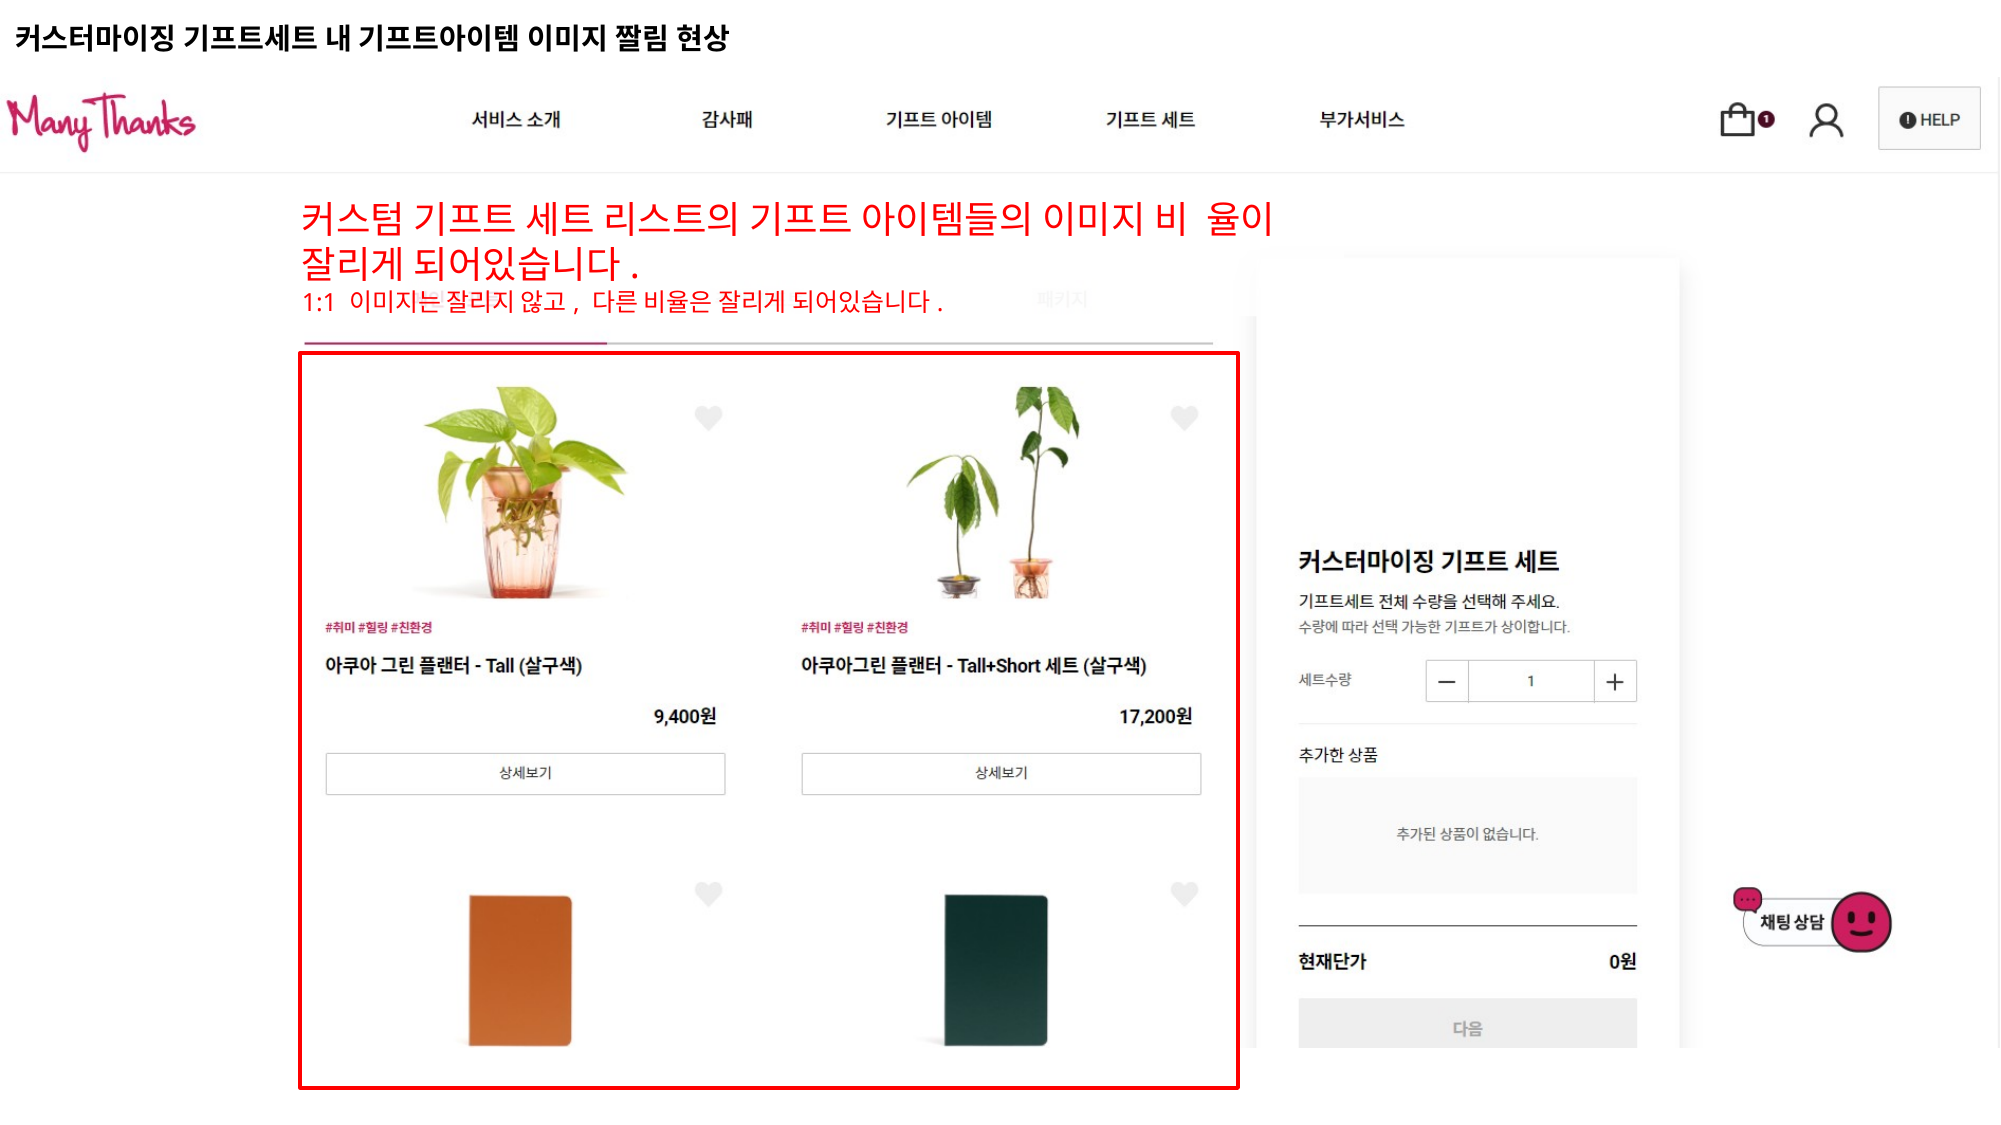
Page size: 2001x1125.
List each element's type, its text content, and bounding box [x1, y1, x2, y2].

text_box 커스터마이징 기프트세트 내 기프트아이템 이미지 짤림 현상 [12, 18, 808, 56]
text_box [300, 353, 1238, 1088]
text_box 커스텀 기프트 세트 리스트의 기프트 아이템들의 이미지 비 율이 잘리게 되어있습니다. 1:1 이미지는 잘리지 않고, 다른 비율은 잘리게 되어있습니다. [287, 189, 1345, 317]
text_box [0, 77, 2000, 1048]
